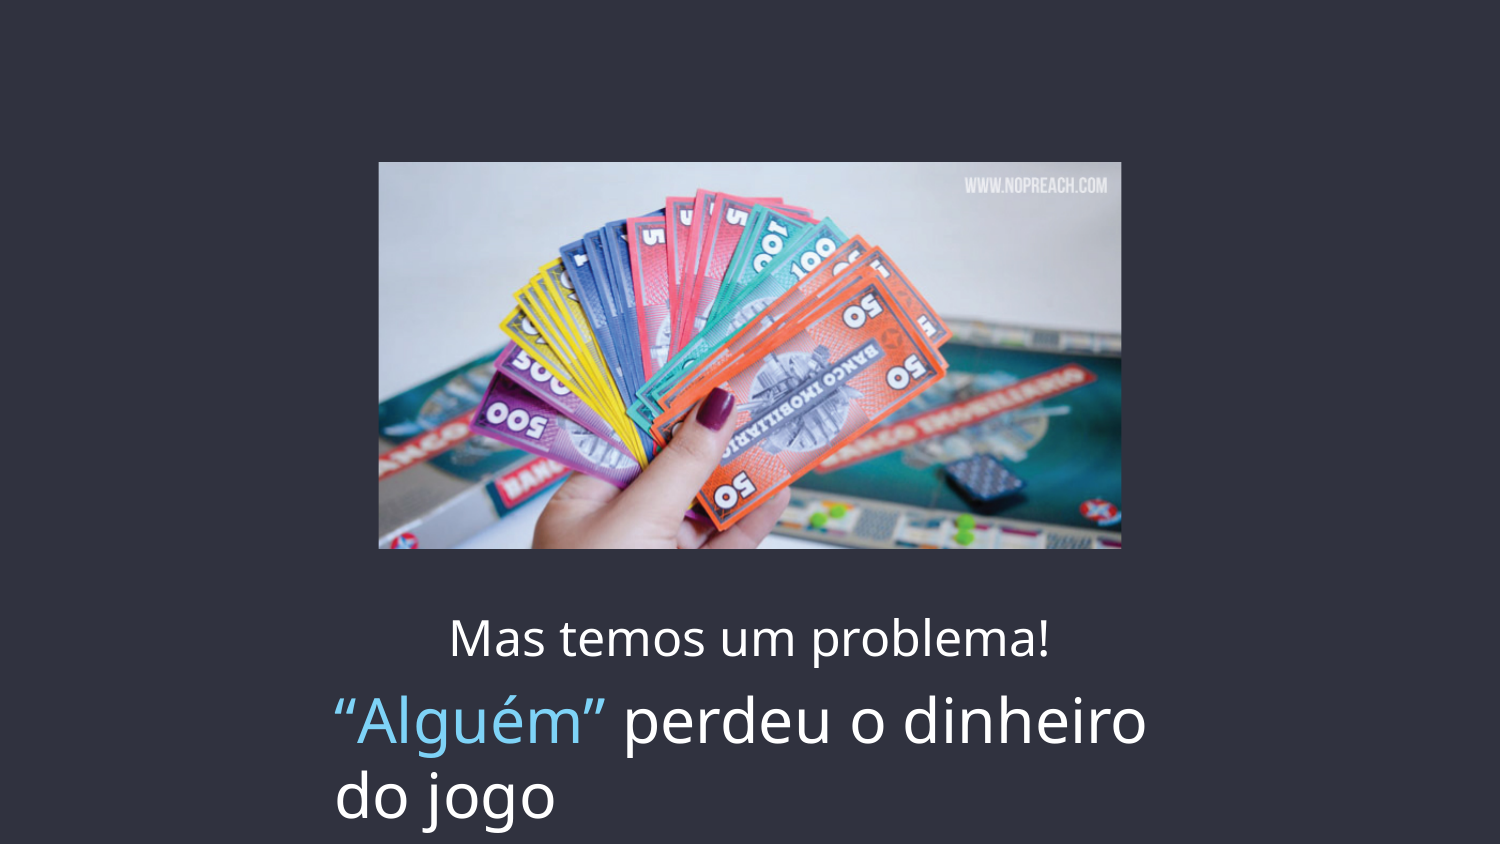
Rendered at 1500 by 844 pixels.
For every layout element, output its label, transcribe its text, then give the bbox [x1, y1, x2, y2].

text_box “Alguém” perdeu o dinheiro do jogo [319, 666, 1181, 764]
picture [378, 162, 1122, 549]
title Mas temos um problema! [195, 591, 1305, 678]
